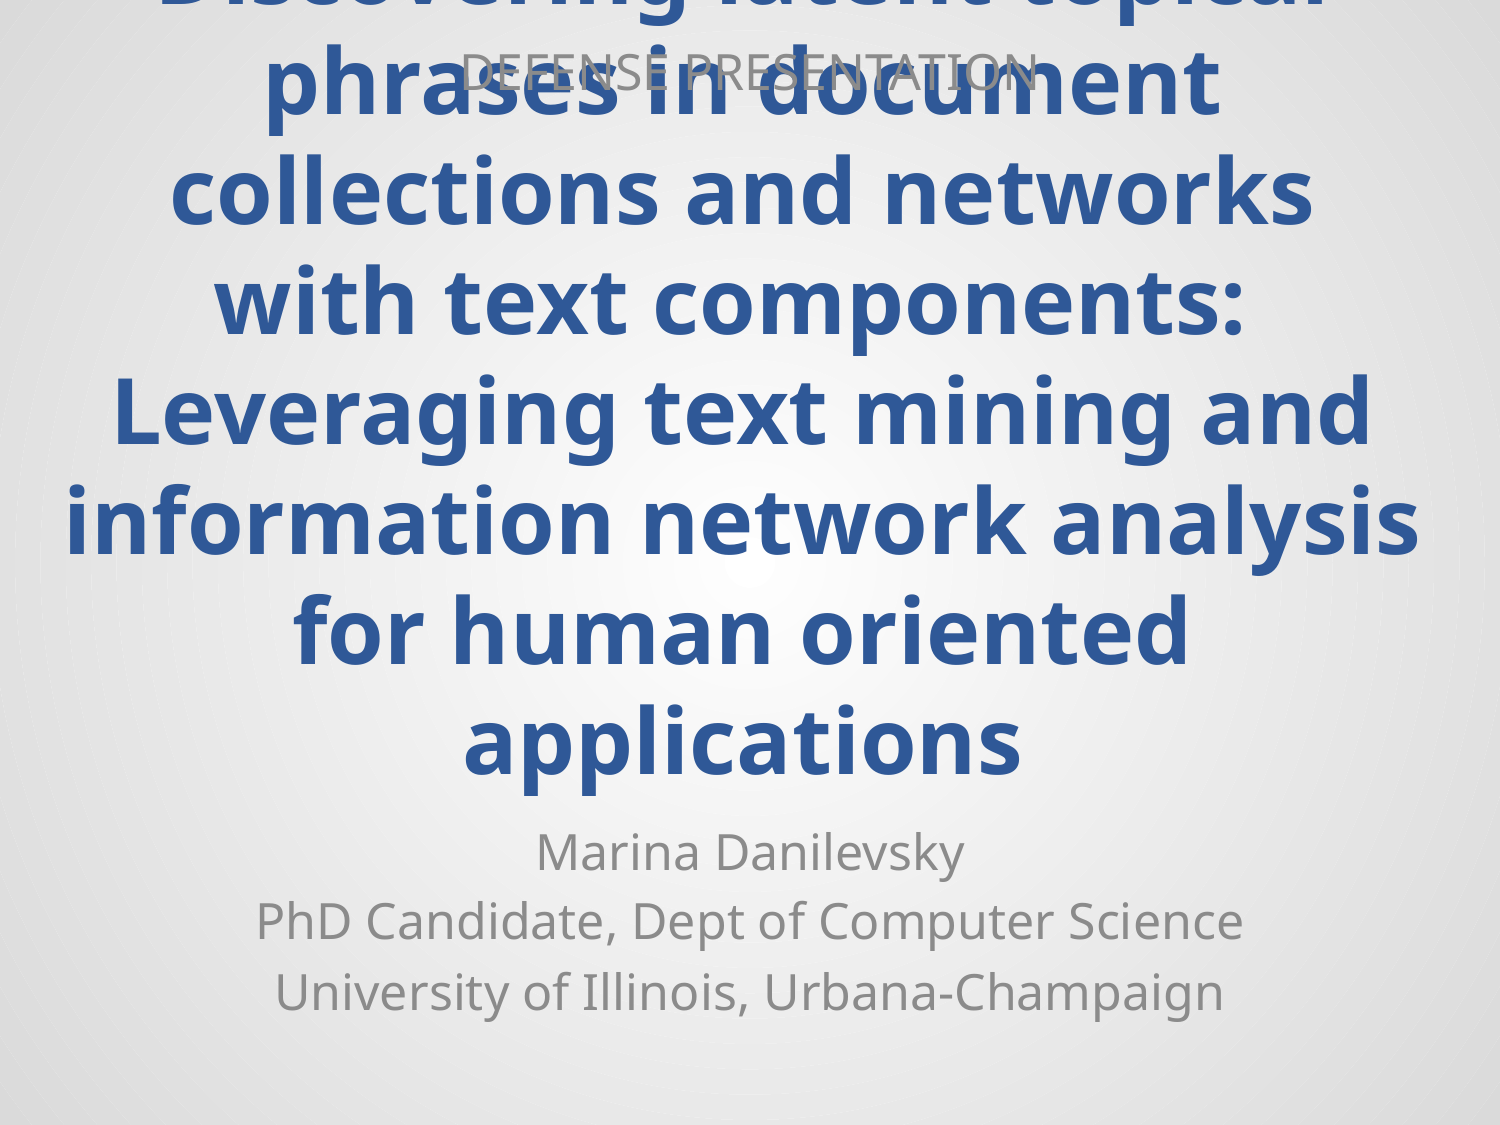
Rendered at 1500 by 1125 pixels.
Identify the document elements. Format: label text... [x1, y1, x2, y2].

text_box DEFENSE PRESENTATION [224, 32, 1275, 117]
subtitle Marina Danilevsky PhD Candidate, Dept of Computer Science University of Illinois, Urbana-Champaign [225, 812, 1275, 1077]
title Discovering latent topical phrases in document collections and networks with text components: Leveraging text mining and information network analysis for human oriented applications [44, 225, 1442, 800]
